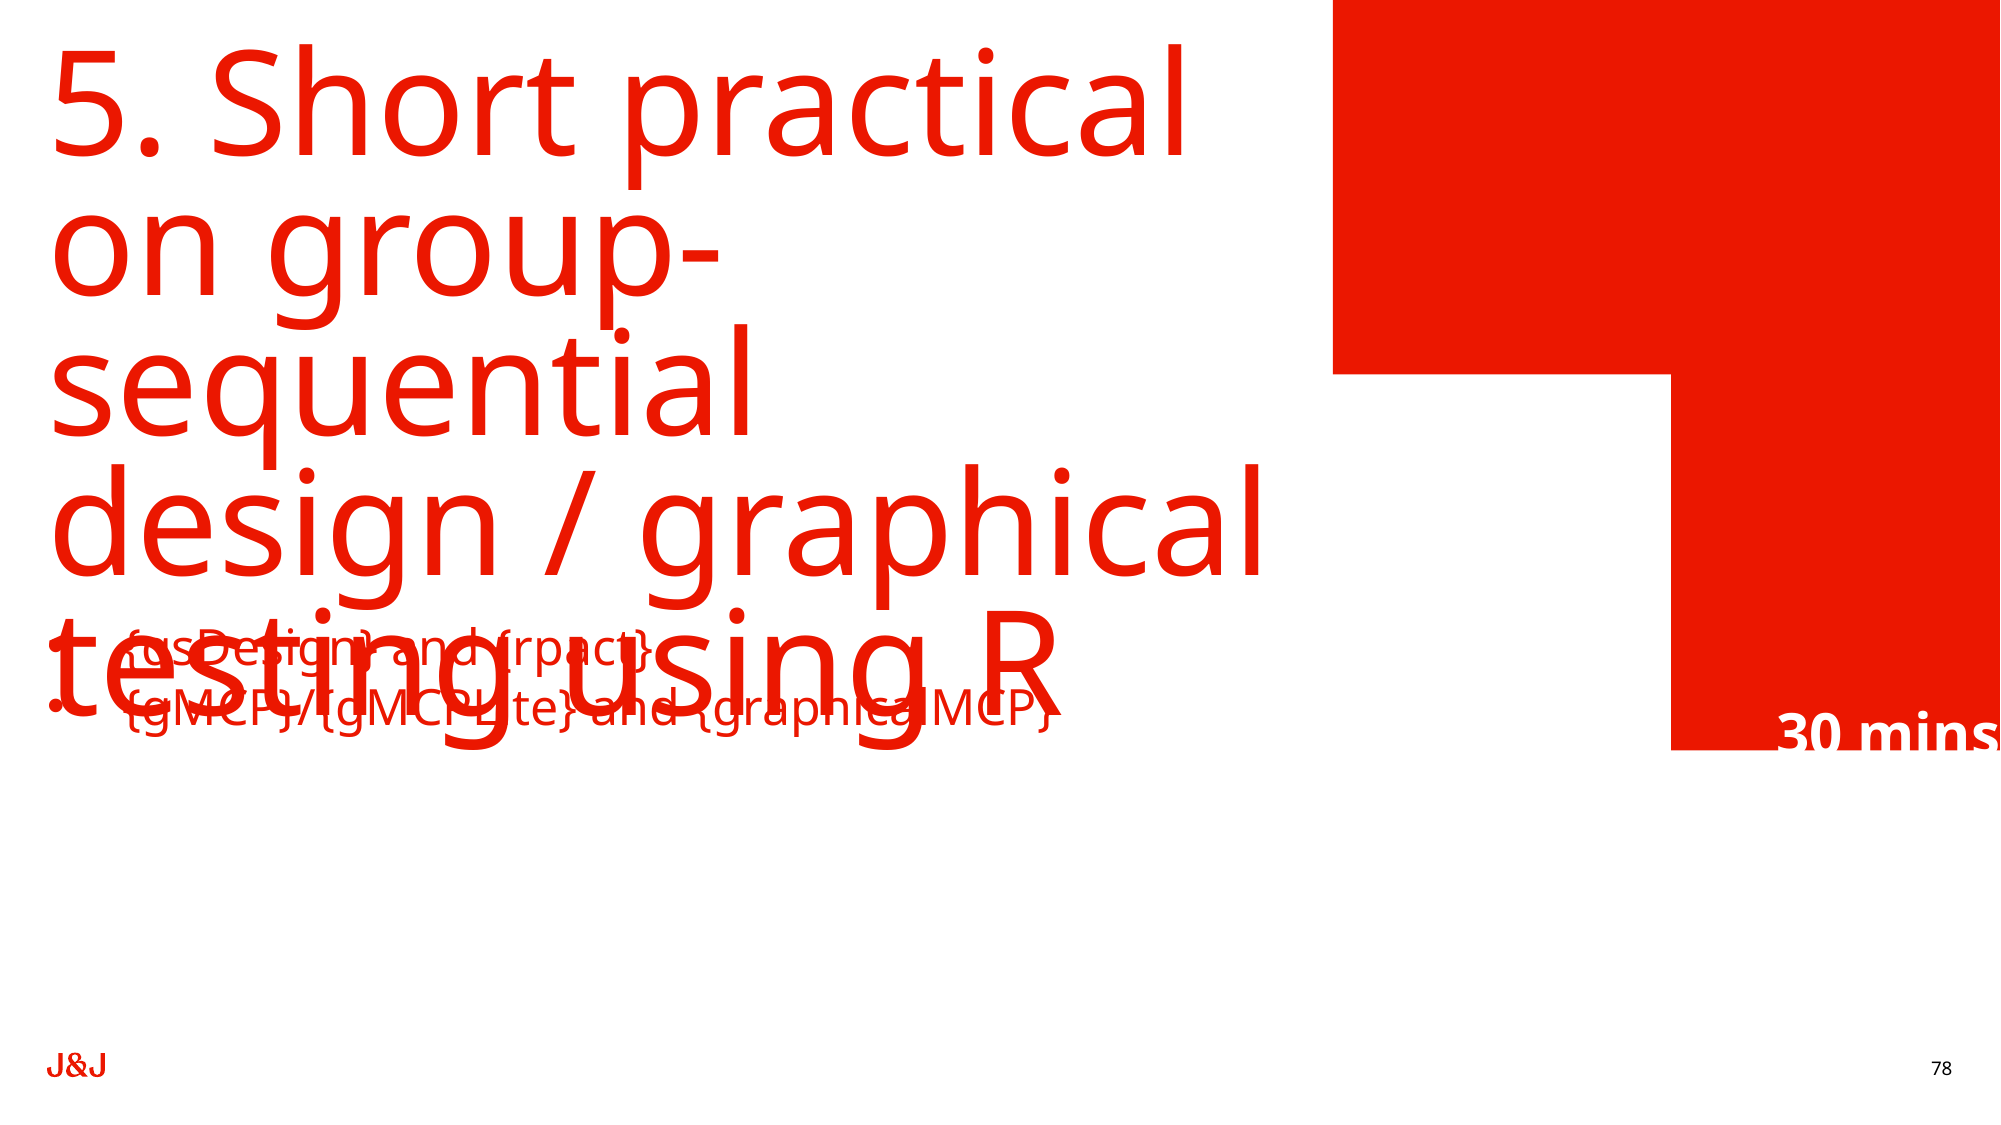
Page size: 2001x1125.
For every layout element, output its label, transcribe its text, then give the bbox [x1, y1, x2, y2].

text_box {gsDesign} and {rpact} {gMCP}/{gMCPLite} and {graphicalMCP} [47, 614, 1593, 735]
slide_number 78 [1899, 1055, 1953, 1081]
title 5. Short practical on group-sequential design / graphical testing using R [47, 43, 1310, 614]
text_box 30 mins [1673, 697, 2000, 768]
